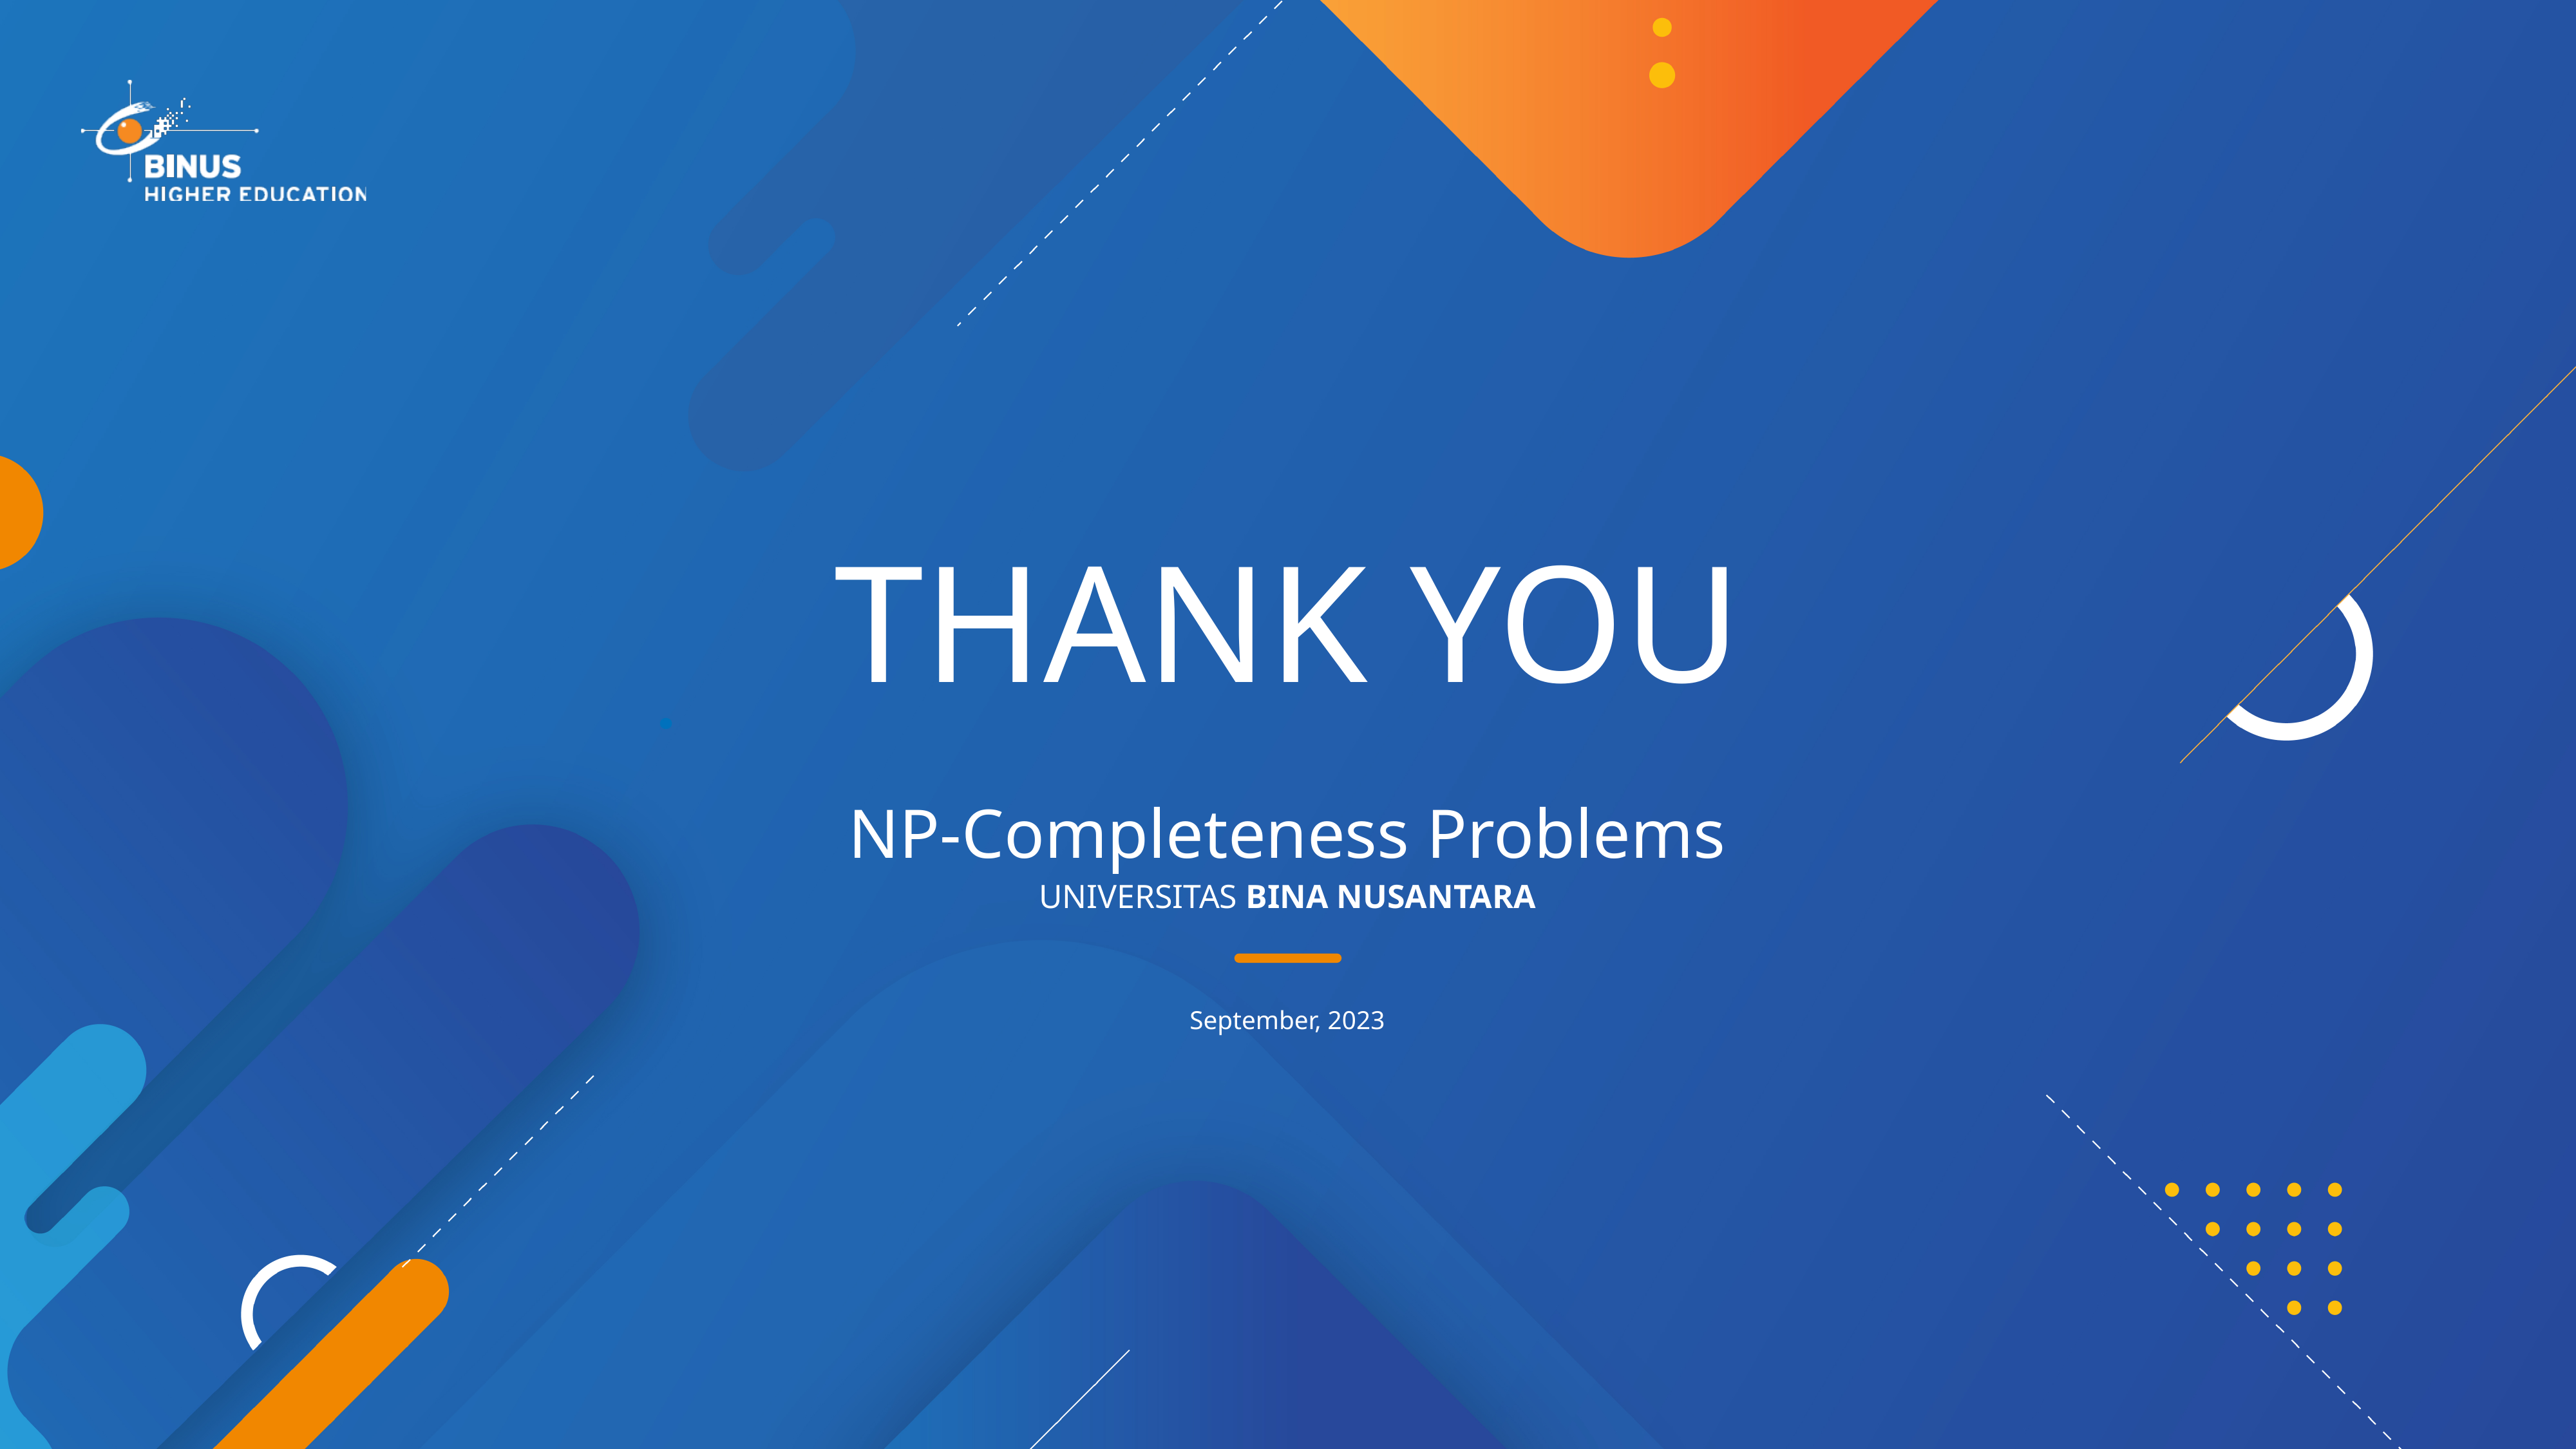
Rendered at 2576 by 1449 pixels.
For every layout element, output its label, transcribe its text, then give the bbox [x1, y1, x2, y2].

list September, 2023 [958, 1001, 1617, 1041]
title Thank you [127, 323, 2449, 719]
picture [0, 0, 2576, 1449]
list NP-Completeness Problems [126, 785, 2448, 878]
